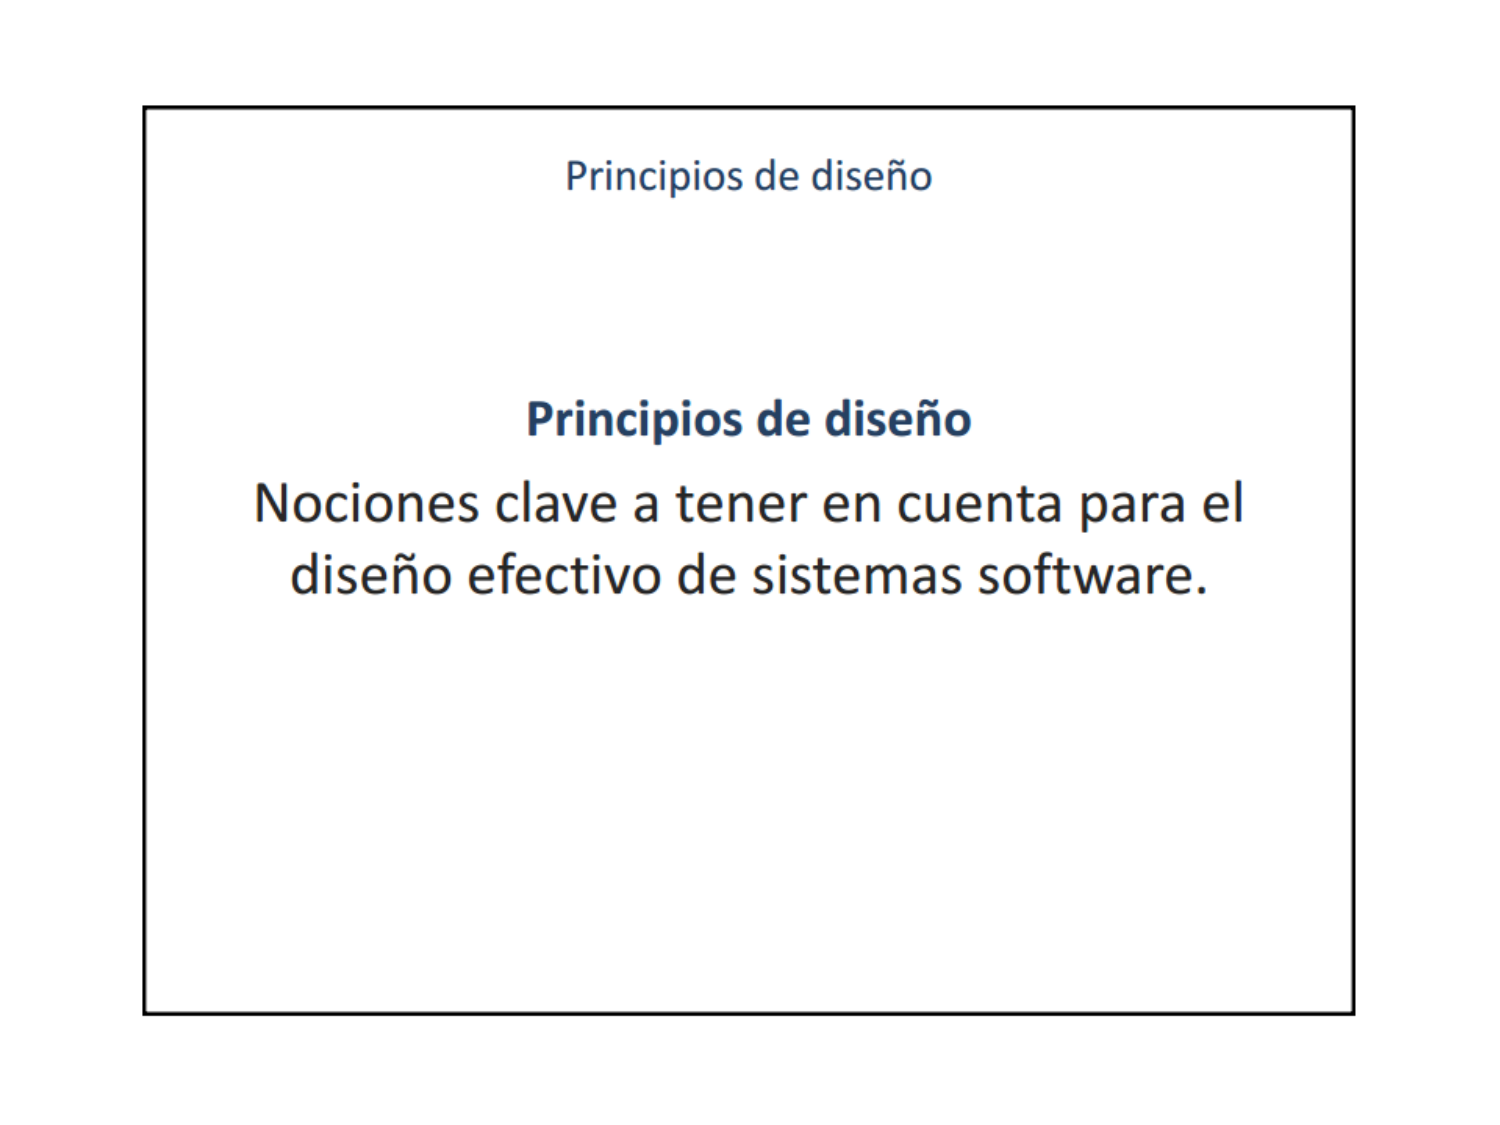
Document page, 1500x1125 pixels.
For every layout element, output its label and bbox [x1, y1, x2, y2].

picture [138, 101, 1362, 1024]
